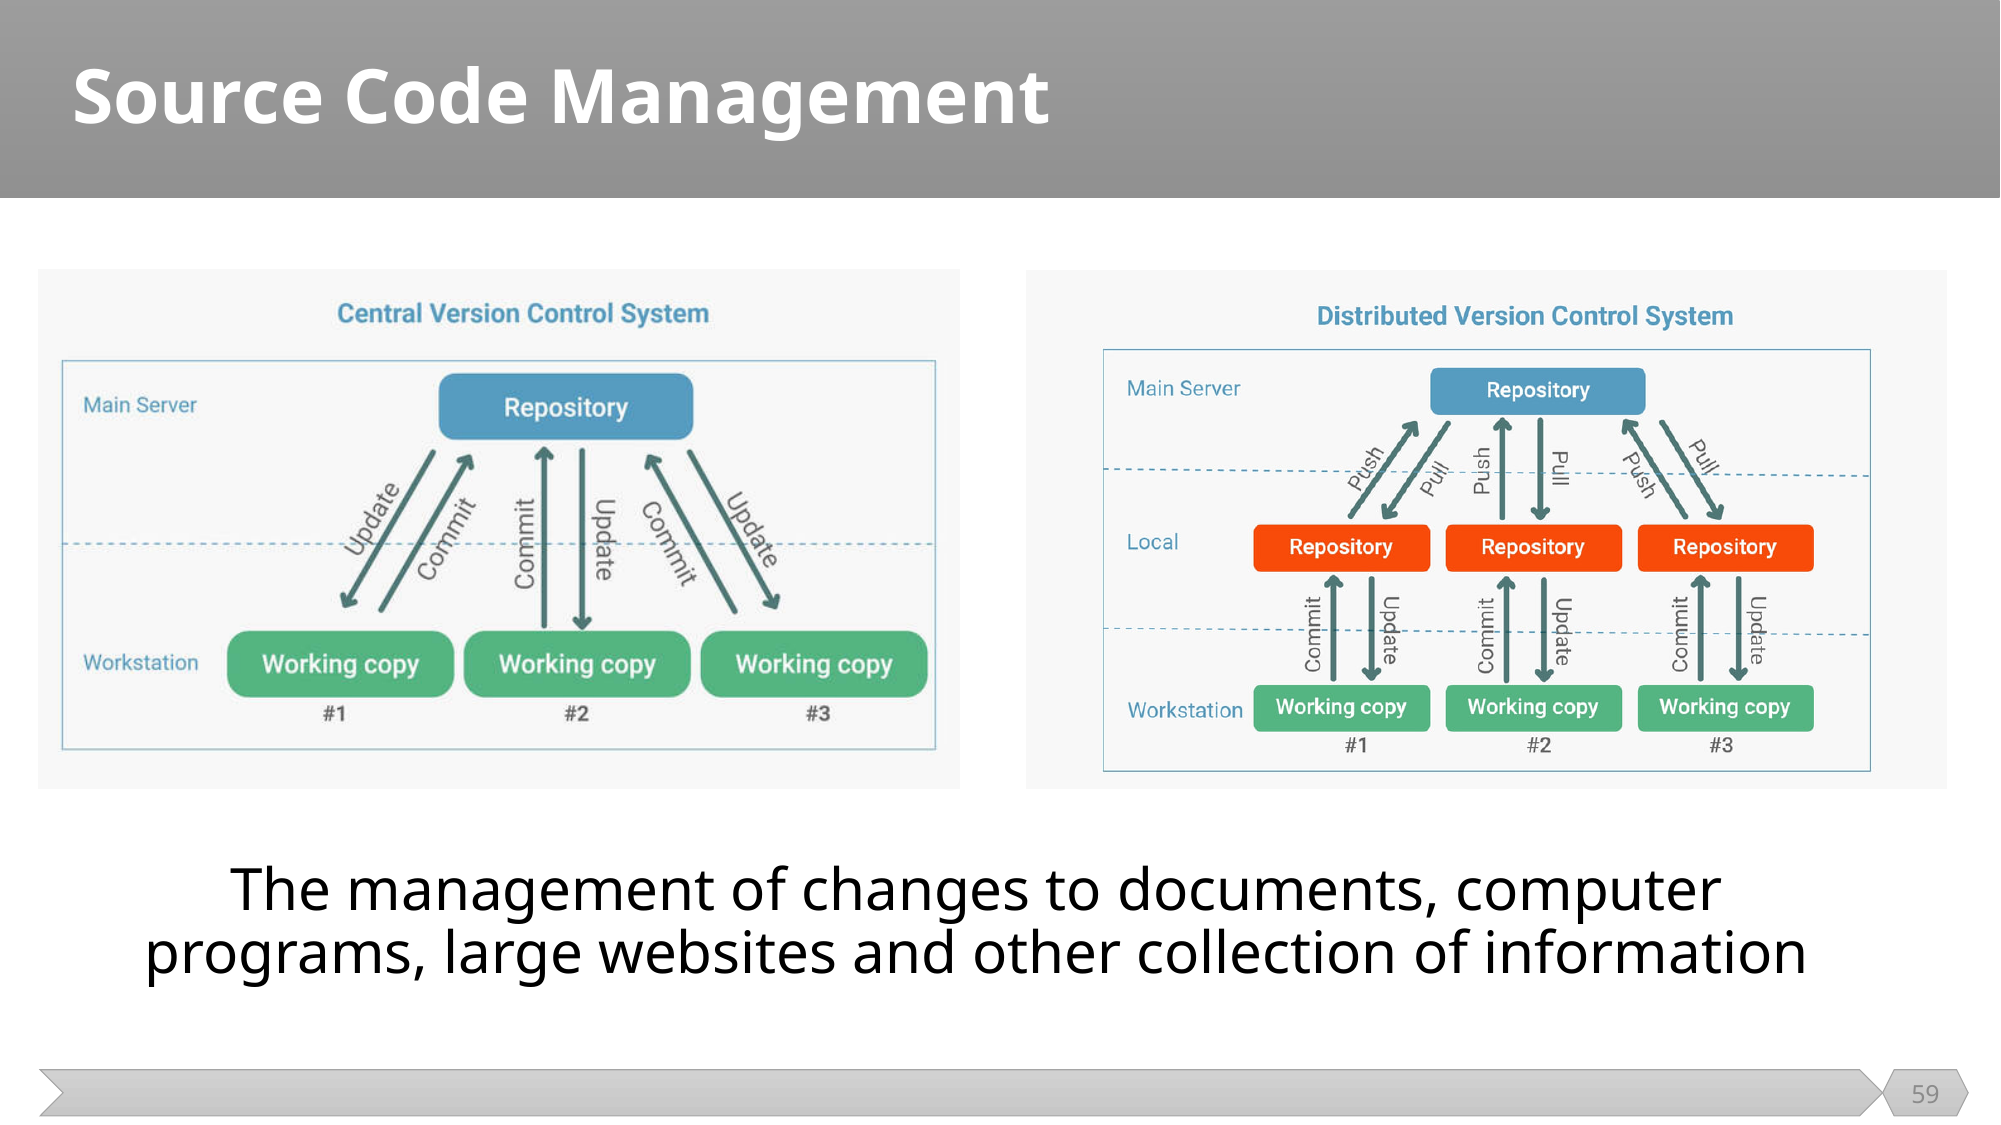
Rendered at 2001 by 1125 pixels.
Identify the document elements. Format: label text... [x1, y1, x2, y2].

title Source Code Management [56, 0, 1969, 199]
slide_number 59 [1882, 1065, 1969, 1125]
picture [1026, 270, 1947, 789]
list The management of changes to documents, computer programs, large websites and other collection of information [118, 852, 1835, 1066]
picture [38, 269, 960, 789]
